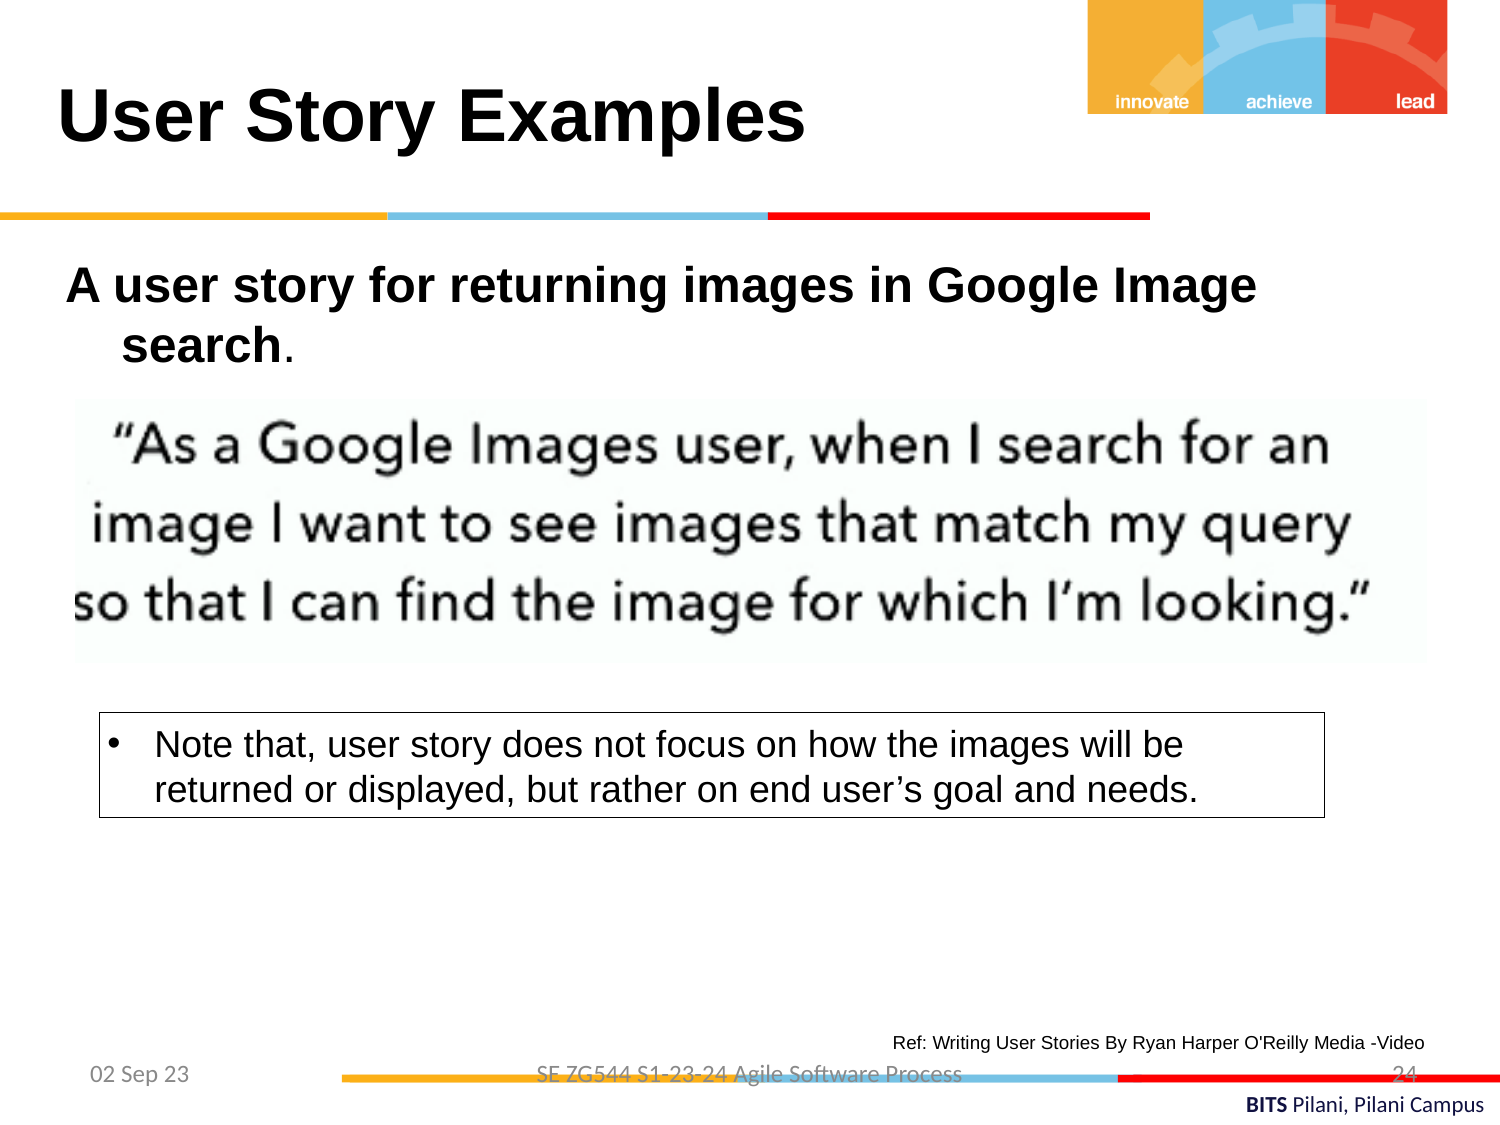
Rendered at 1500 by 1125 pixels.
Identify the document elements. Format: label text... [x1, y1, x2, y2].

text_box Ref: Writing User Stories By Ryan Harper O'Reilly Media -Video [885, 1023, 1443, 1061]
slide_number 24 [1382, 1061, 1426, 1094]
picture [74, 399, 1427, 663]
text_box A user story for returning images in Google Image search. [57, 245, 1393, 988]
list User Story Examples [49, 24, 1088, 213]
text_box SE ZG544 S1-23-24 Agile Software Process [519, 1050, 980, 1096]
text_box 02 Sep 23 [82, 1050, 418, 1096]
picture [1087, 0, 1448, 114]
text_box Note that, user story does not focus on how the images will be returned or displayed, but rather on end user’s goal and needs. [99, 712, 1325, 818]
